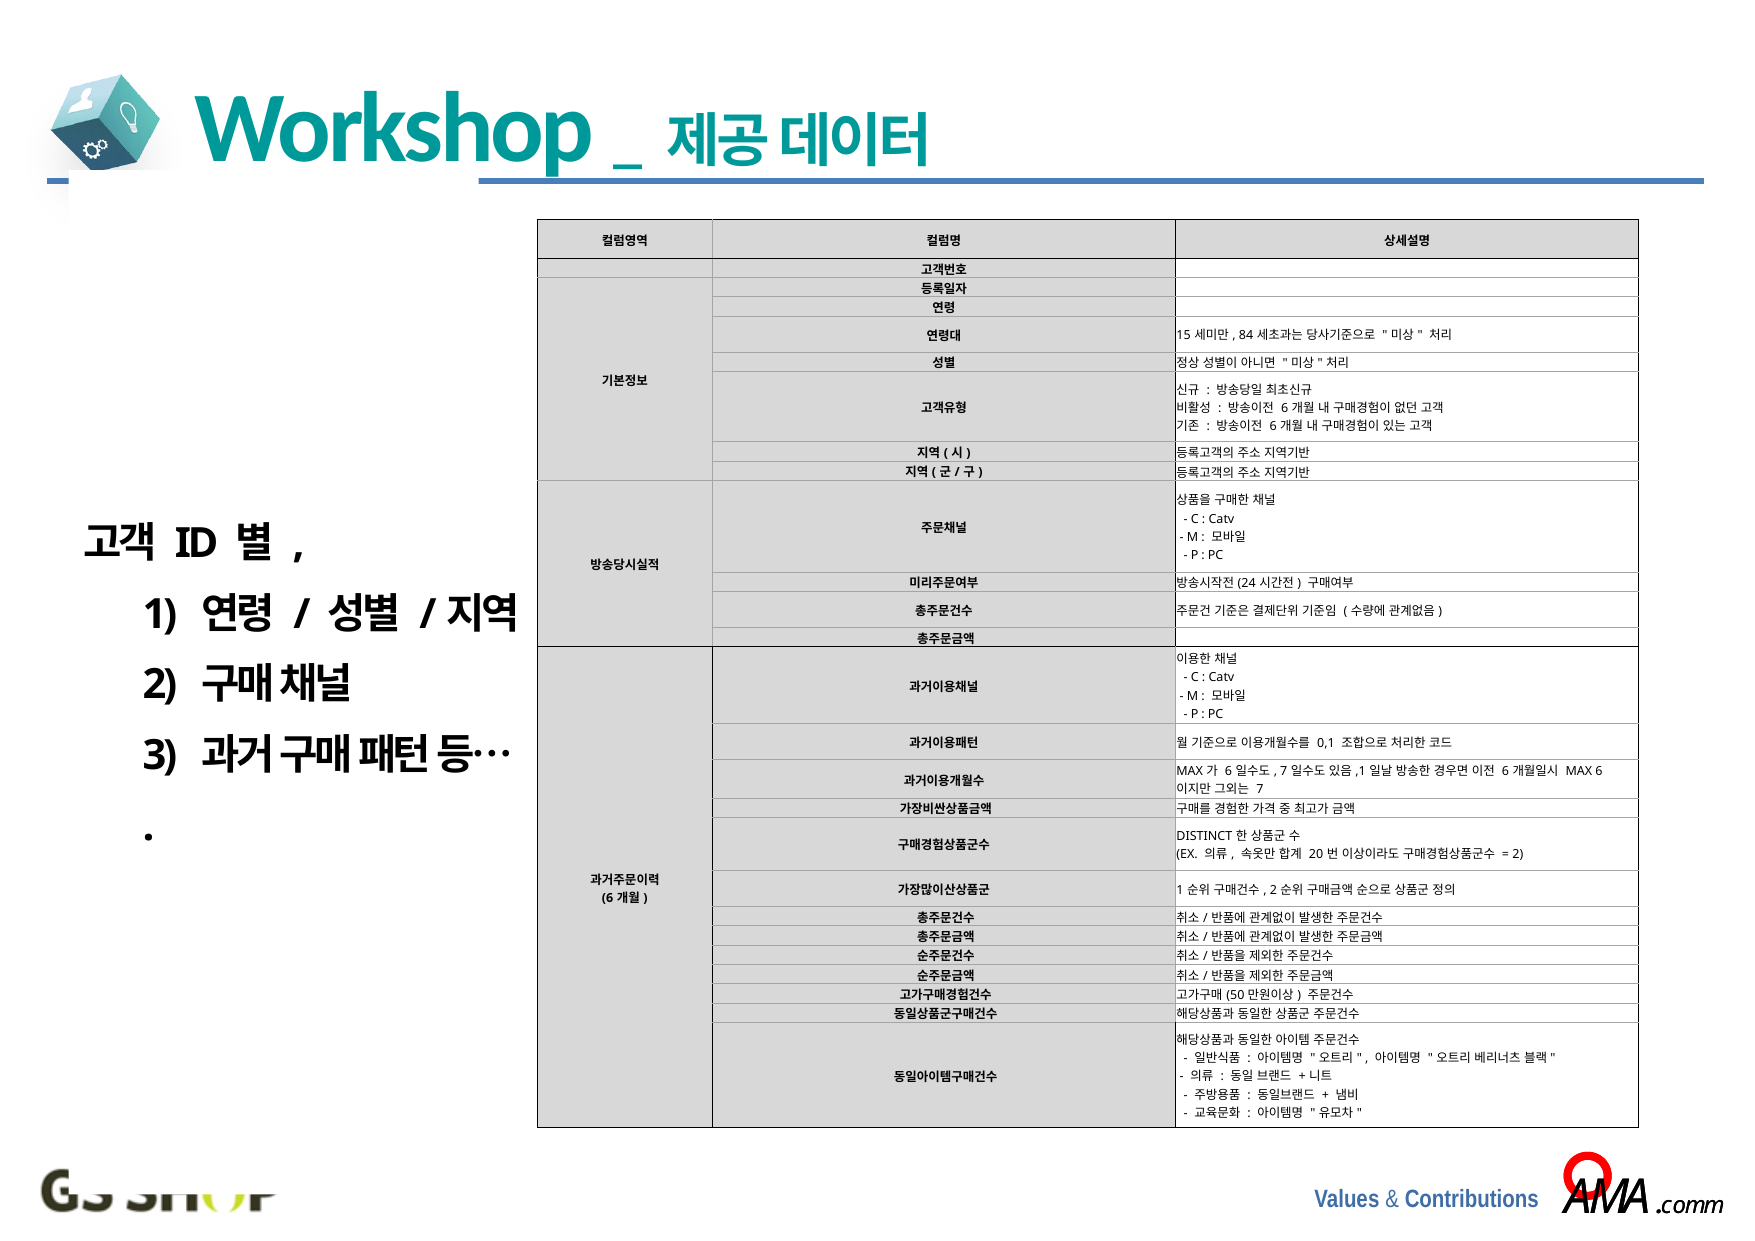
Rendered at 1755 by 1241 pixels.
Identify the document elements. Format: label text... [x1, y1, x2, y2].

table_cell 가장많이산상품군 [713, 871, 1175, 906]
table_cell 기본정보 [538, 278, 712, 480]
table_cell 이용한 채널 - C : Catv - M : 모바일 - P : PC [1176, 647, 1638, 723]
table_cell 동일아이템구매건수 [713, 1023, 1175, 1127]
table_cell 15세미만, 84세초과는 당사기준으로 "미상" 처리 [1176, 317, 1638, 352]
table_cell 신규 : 방송당일 최초신규 비활성 : 방송이전 6개월 내 구매경험이 없던 고객 기존 : 방송이전 6개월 내 구매경험이 있는 고객 [1176, 372, 1638, 441]
text_box Workshop _ 제공 데이터 [176, 72, 1379, 170]
table_cell 과거주문이력 (6개월) [538, 647, 712, 1127]
table_cell 고가구매(50만원이상) 주문건수 [1176, 984, 1638, 1003]
table_cell 취소/반품을 제외한 주문건수 [1176, 946, 1638, 964]
table_cell 해당상품과 동일한 상품군 주문건수 [1176, 1004, 1638, 1022]
table_cell 주문건 기준은 결제단위 기준임 (수량에 관계없음) [1176, 592, 1638, 627]
table_cell 방송시작전(24시간전) 구매여부 [1176, 573, 1638, 591]
table_cell 연령대 [713, 317, 1175, 352]
table_cell [538, 259, 712, 277]
table_cell 구매경험상품군수 [713, 818, 1175, 870]
table_cell 상품을 구매한 채널 - C : Catv - M : 모바일 - P : PC [1176, 481, 1638, 572]
table_header 컬럼명 [713, 220, 1175, 258]
picture [50, 74, 160, 172]
table_cell 과거이용패턴 [713, 724, 1175, 759]
table_cell 구매를 경험한 가격 중 최고가 금액 [1176, 799, 1638, 817]
table_cell 정상 성별이 아니면 "미상"처리 [1176, 353, 1638, 371]
table_cell [1176, 278, 1638, 296]
table_cell 방송당시실적 [538, 481, 712, 646]
table_cell 1순위 구매건수, 2순위 구매금액 순으로 상품군 정의 [1176, 871, 1638, 906]
table_cell 고가구매경험건수 [713, 984, 1175, 1003]
table_cell 총주문금액 [713, 628, 1175, 646]
table_cell 고객유형 [713, 372, 1175, 441]
table_cell 가장비싼상품금액 [713, 799, 1175, 817]
table_cell 성별 [713, 353, 1175, 371]
table_cell [1176, 628, 1638, 646]
table_cell 순주문금액 [713, 965, 1175, 983]
table_cell 지역(군/구) [713, 462, 1175, 480]
table_cell 순주문건수 [713, 946, 1175, 964]
table_cell 지역(시) [713, 442, 1175, 461]
table_cell MAX가 6일수도, 7일수도 있음,1일날 방송한 경우면 이전 6개월일시 MAX 6이지만 그외는 7 [1176, 760, 1638, 798]
table_cell 등록일자 [713, 278, 1175, 296]
table_cell 주문채널 [713, 481, 1175, 572]
table_cell [1176, 259, 1638, 277]
table_cell 총주문금액 [713, 926, 1175, 945]
table_cell [1176, 297, 1638, 316]
table_cell 고객번호 [713, 259, 1175, 277]
table_cell 취소/반품을 제외한 주문금액 [1176, 965, 1638, 983]
table_header 컬럼영역 [538, 220, 712, 258]
table_cell 등록고객의 주소 지역기반 [1176, 442, 1638, 461]
table_cell 총주문건수 [713, 907, 1175, 925]
table_cell 총주문건수 [713, 592, 1175, 627]
table_cell 동일상품군구매건수 [713, 1004, 1175, 1022]
table_cell 과거이용개월수 [713, 760, 1175, 798]
table_cell 월 기준으로 이용개월수를 0,1 조합으로 처리한 코드 [1176, 724, 1638, 759]
table_cell 해당상품과 동일한 아이템 주문건수 - 일반식품 : 아이템명 "오트리" , 아이템명 "오트리 베리너츠 블랙" - 의류 : 동일 브랜드 +니트 - 주방용품 : 동일브랜드 + 냄비 - 교육문화 : 아이템명 "유모차" [1176, 1023, 1638, 1127]
table_cell 미리주문여부 [713, 573, 1175, 591]
table_cell 취소/반품에 관계없이 발생한 주문금액 [1176, 926, 1638, 945]
picture [39, 1163, 287, 1217]
table_cell 과거이용채널 [713, 647, 1175, 723]
text_box 고객 ID 별 , 1) 연령 / 성별 /지역 2) 구매 채널 3) 과거 구매 패턴 등… . [68, 170, 479, 1195]
table_cell DISTINCT한 상품군 수 (EX. 의류, 속옷만 합계 20번 이상이라도 구매경험상품군수 = 2) [1176, 818, 1638, 870]
table_header 상세설명 [1176, 220, 1638, 258]
table_cell 취소/반품에 관계없이 발생한 주문건수 [1176, 907, 1638, 925]
table_cell 등록고객의 주소 지역기반 [1176, 462, 1638, 480]
table_cell 연령 [713, 297, 1175, 316]
